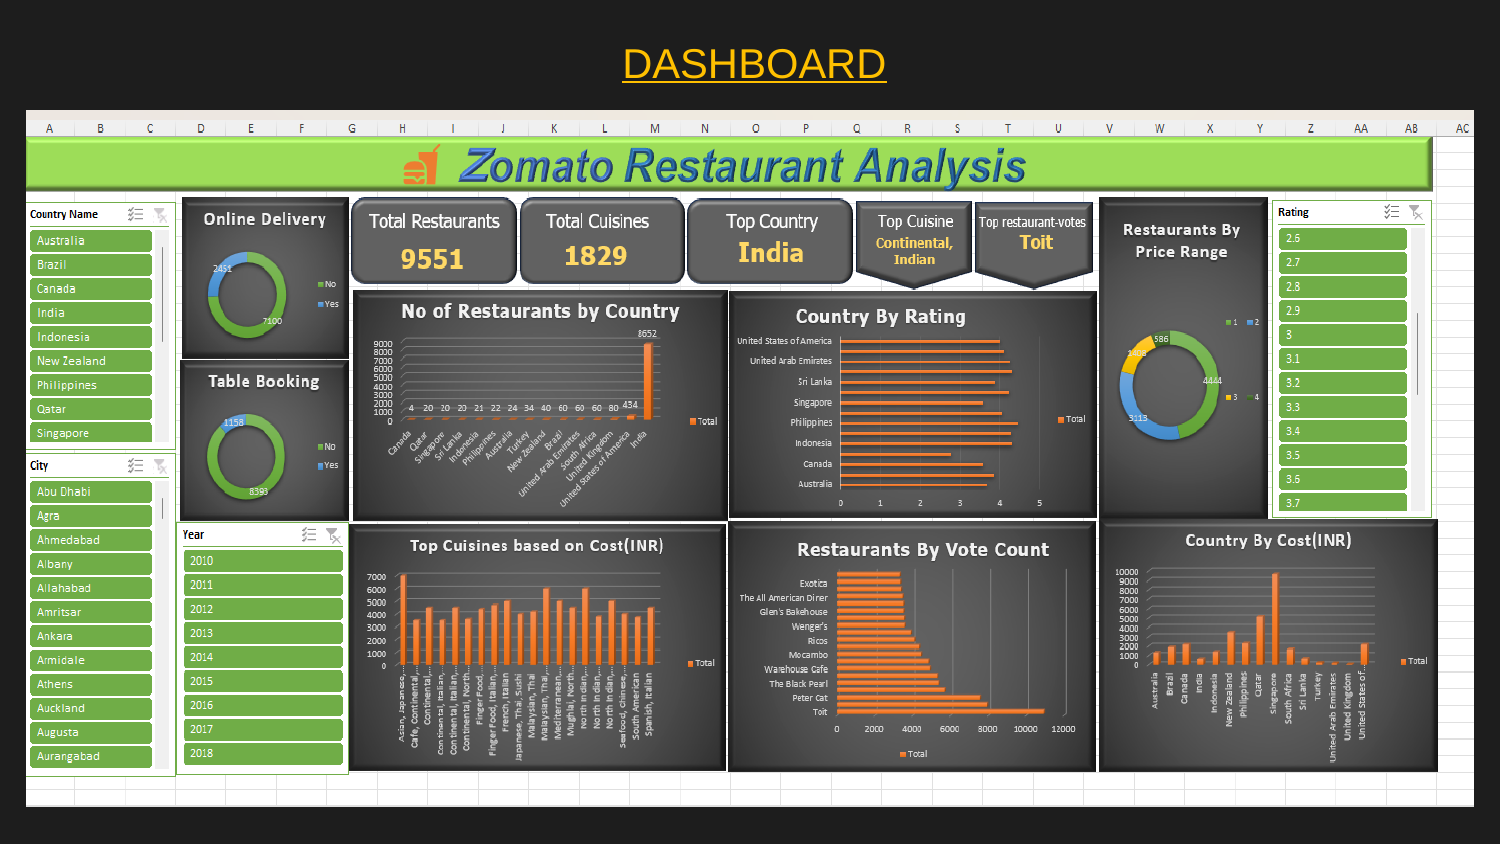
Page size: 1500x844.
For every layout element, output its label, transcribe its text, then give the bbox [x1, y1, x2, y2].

picture [26, 110, 1474, 807]
text_box DASHBOARD [607, 29, 913, 94]
